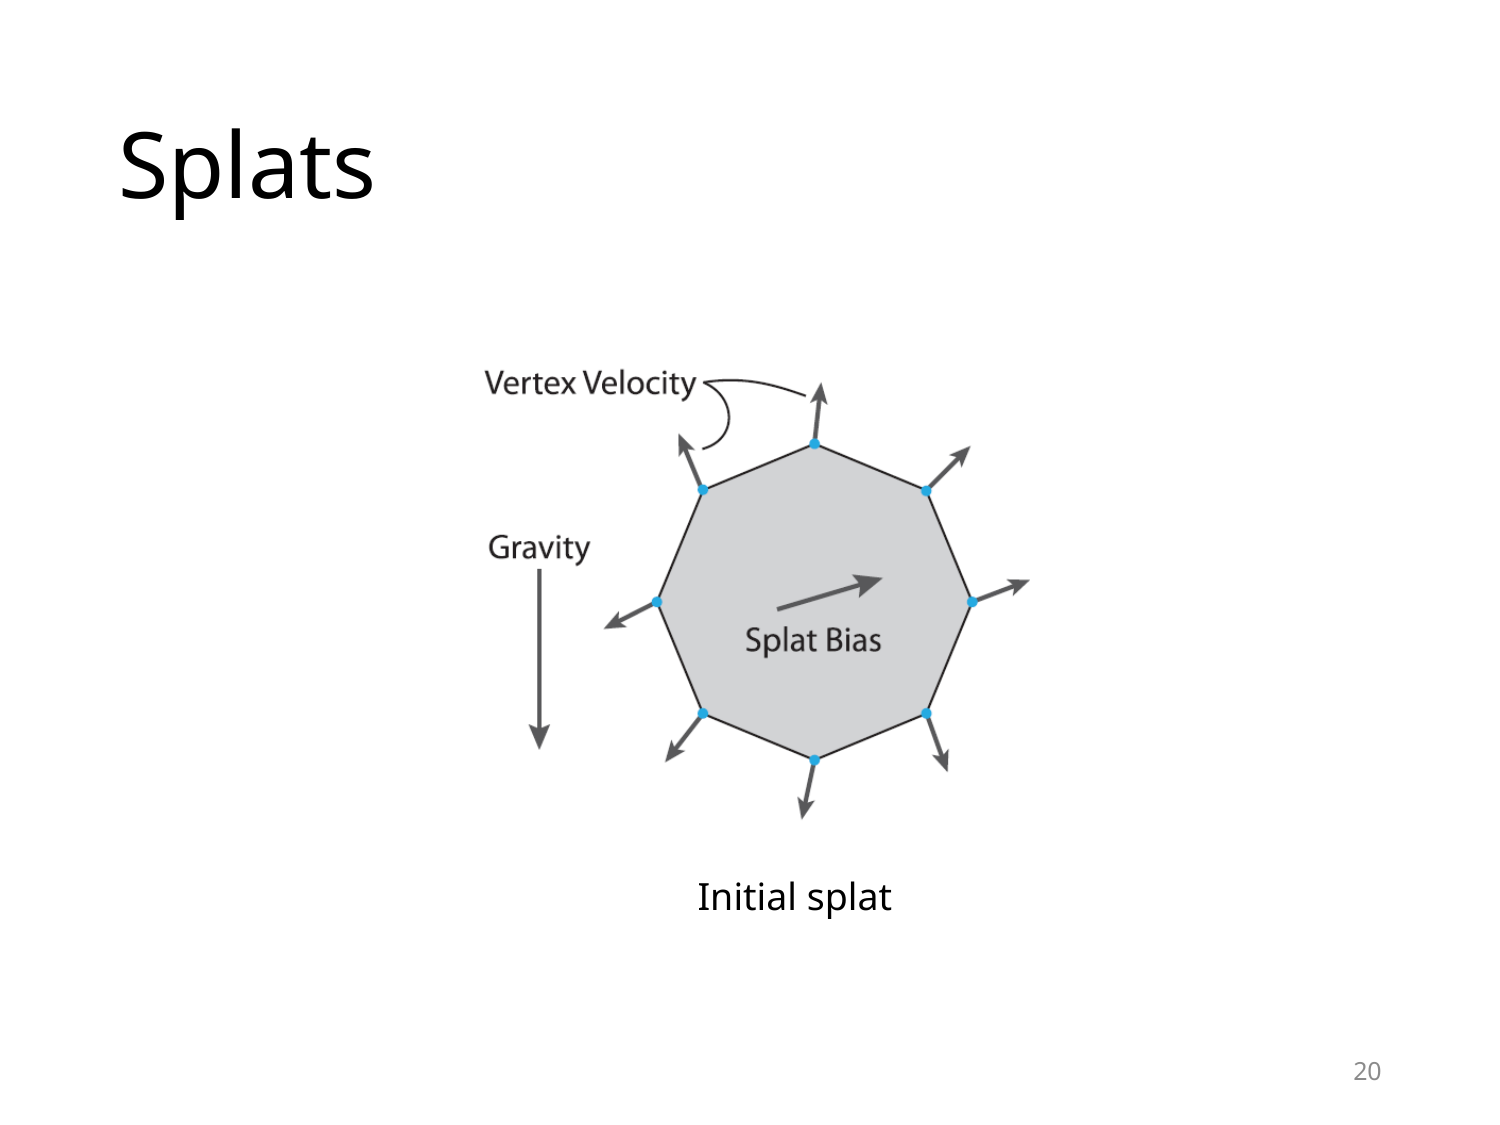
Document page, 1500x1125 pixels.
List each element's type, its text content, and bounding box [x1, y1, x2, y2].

title Splats [103, 59, 1397, 278]
picture [429, 324, 1070, 866]
text_box Initial splat [682, 866, 908, 926]
slide_number 20 [1059, 1042, 1397, 1103]
